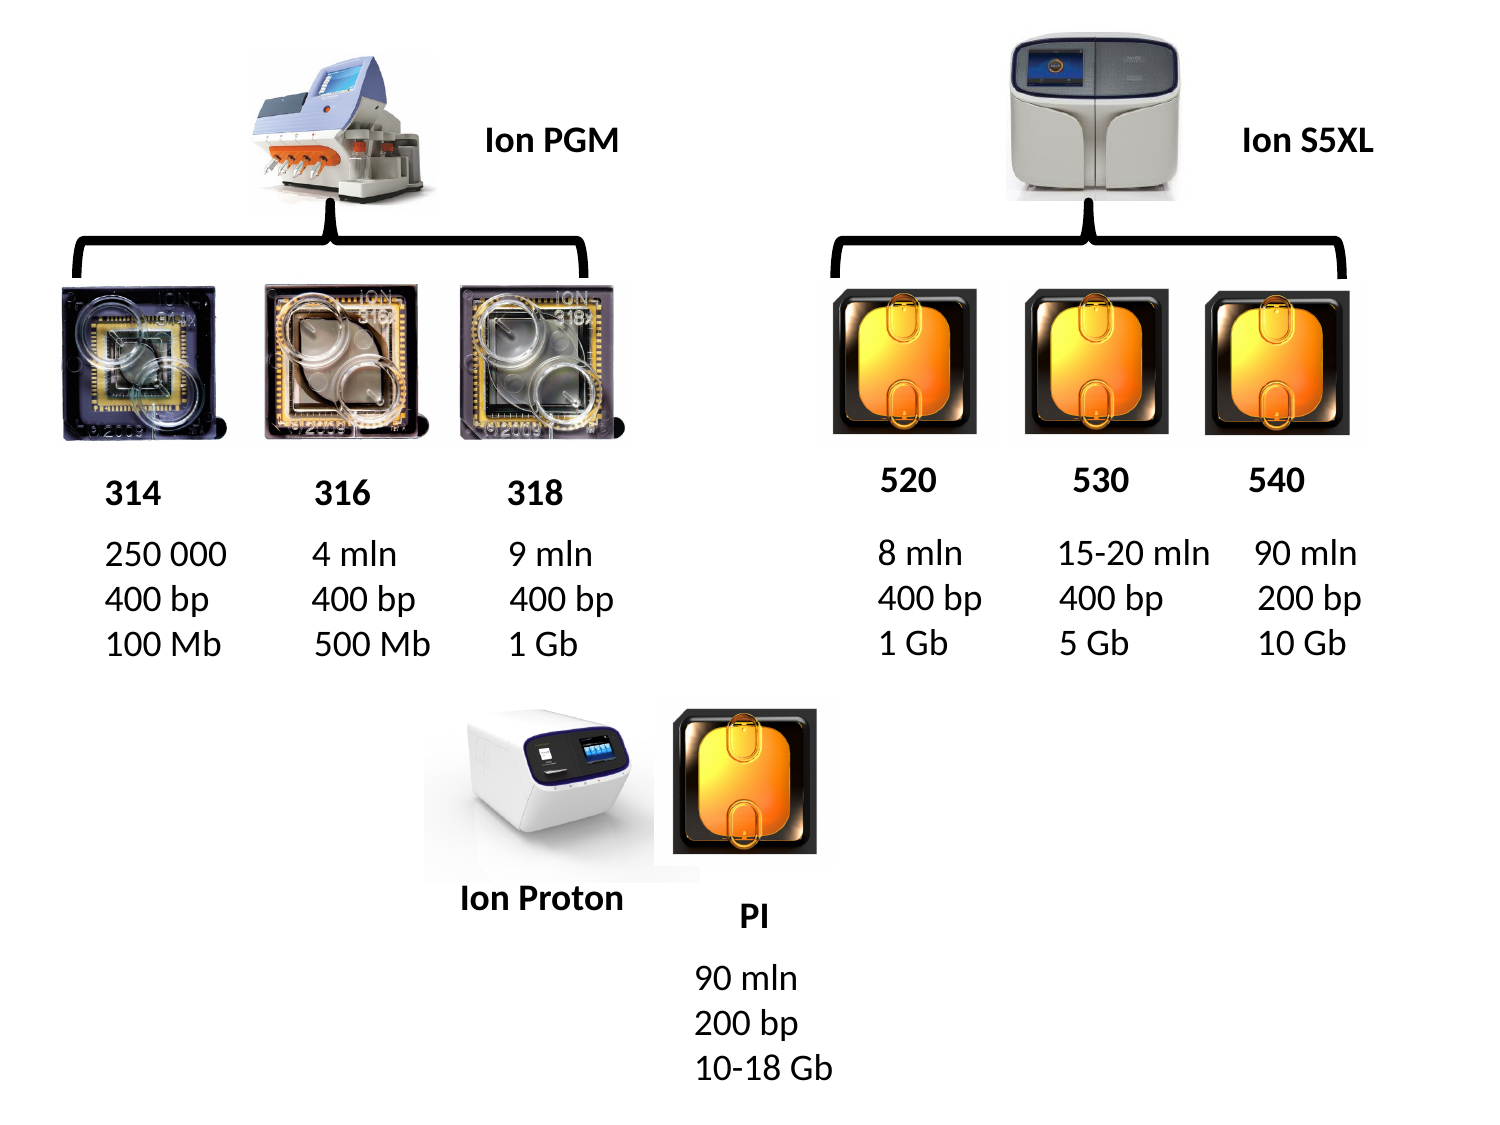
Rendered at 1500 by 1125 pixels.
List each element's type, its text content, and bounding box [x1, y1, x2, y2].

text_box Ion PGM [469, 107, 644, 168]
text_box 90 mln 200 bp 10-18 Gb [679, 945, 849, 1095]
text_box 8 mln 15-20 mln 90 mln 400 bp 400 bp 200 bp 1 Gb 5 Gb 10 Gb [837, 520, 1378, 671]
text_box 520 530 540 [865, 449, 1321, 508]
picture [1006, 278, 1368, 448]
picture [424, 698, 836, 883]
text_box PI [724, 883, 785, 944]
text_box [75, 239, 585, 277]
picture [54, 278, 631, 448]
text_box 250 000 4 mln 9 mln 400 bp 400 bp 400 bp 100 Mb 500 Mb 1 Gb [89, 521, 630, 672]
text_box [834, 209, 1343, 279]
text_box 314 316 318 [89, 460, 580, 521]
text_box Ion Proton [445, 891, 640, 925]
text_box Ion S5XL [1227, 107, 1389, 168]
picture [1006, 28, 1187, 201]
picture [814, 278, 995, 446]
picture [249, 40, 438, 234]
